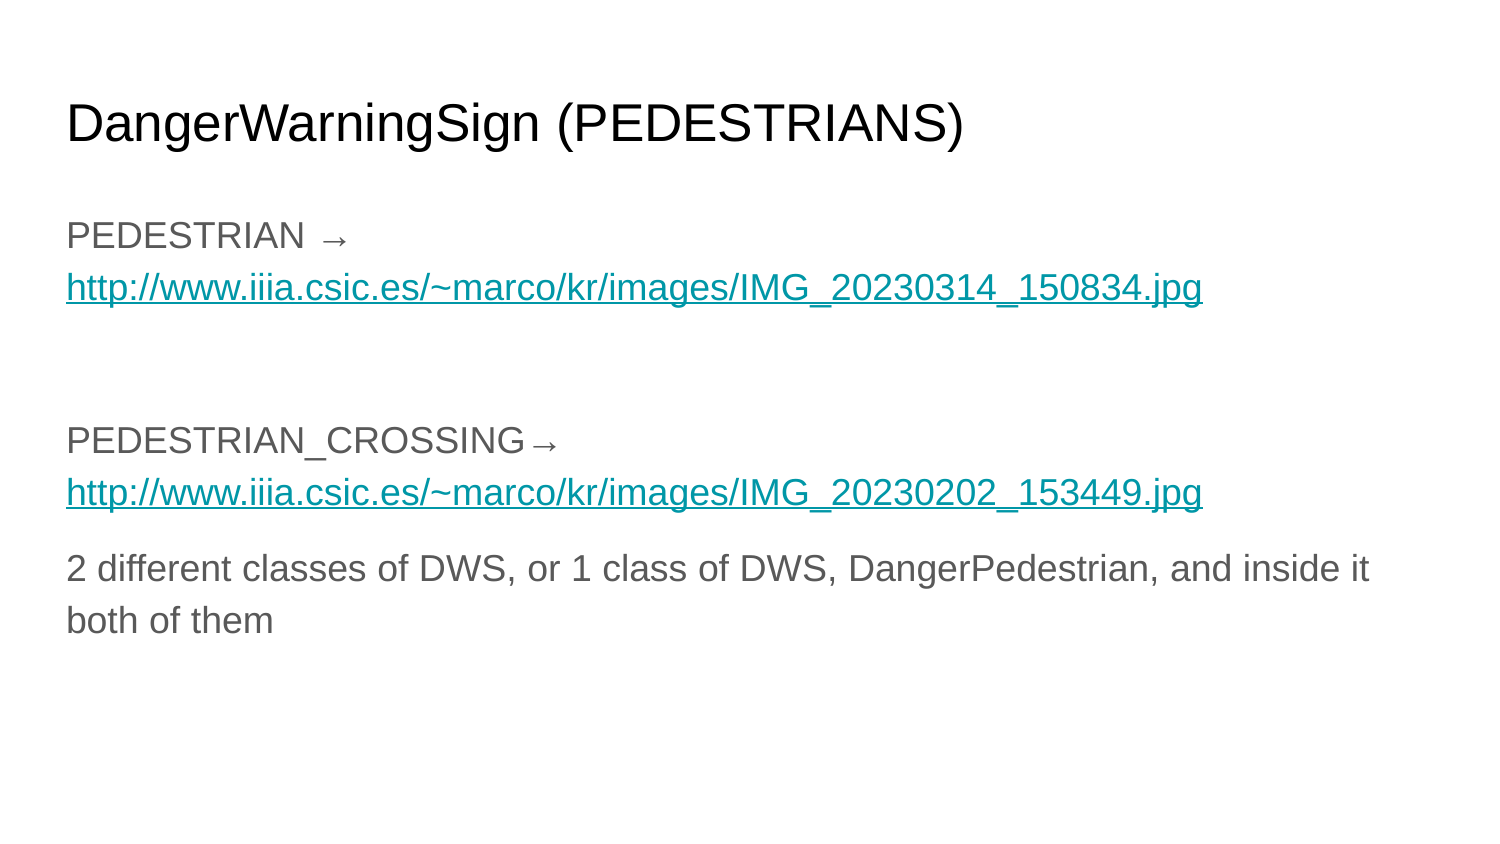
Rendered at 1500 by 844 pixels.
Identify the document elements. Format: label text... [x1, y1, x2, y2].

title DangerWarningSign (PEDESTRIANS) [51, 72, 1449, 167]
list PEDESTRIAN → http://www.iiia.csic.es/~marco/kr/images/IMG_20230314_150834.jpg PEDESTRIAN_CROSSING→ http://www.iiia.csic.es/~marco/kr/images/IMG_20230202_153449.jpg 2 different classes of DWS, or 1 class of DWS, DangerPedestrian, and inside it both of them [51, 189, 1449, 750]
